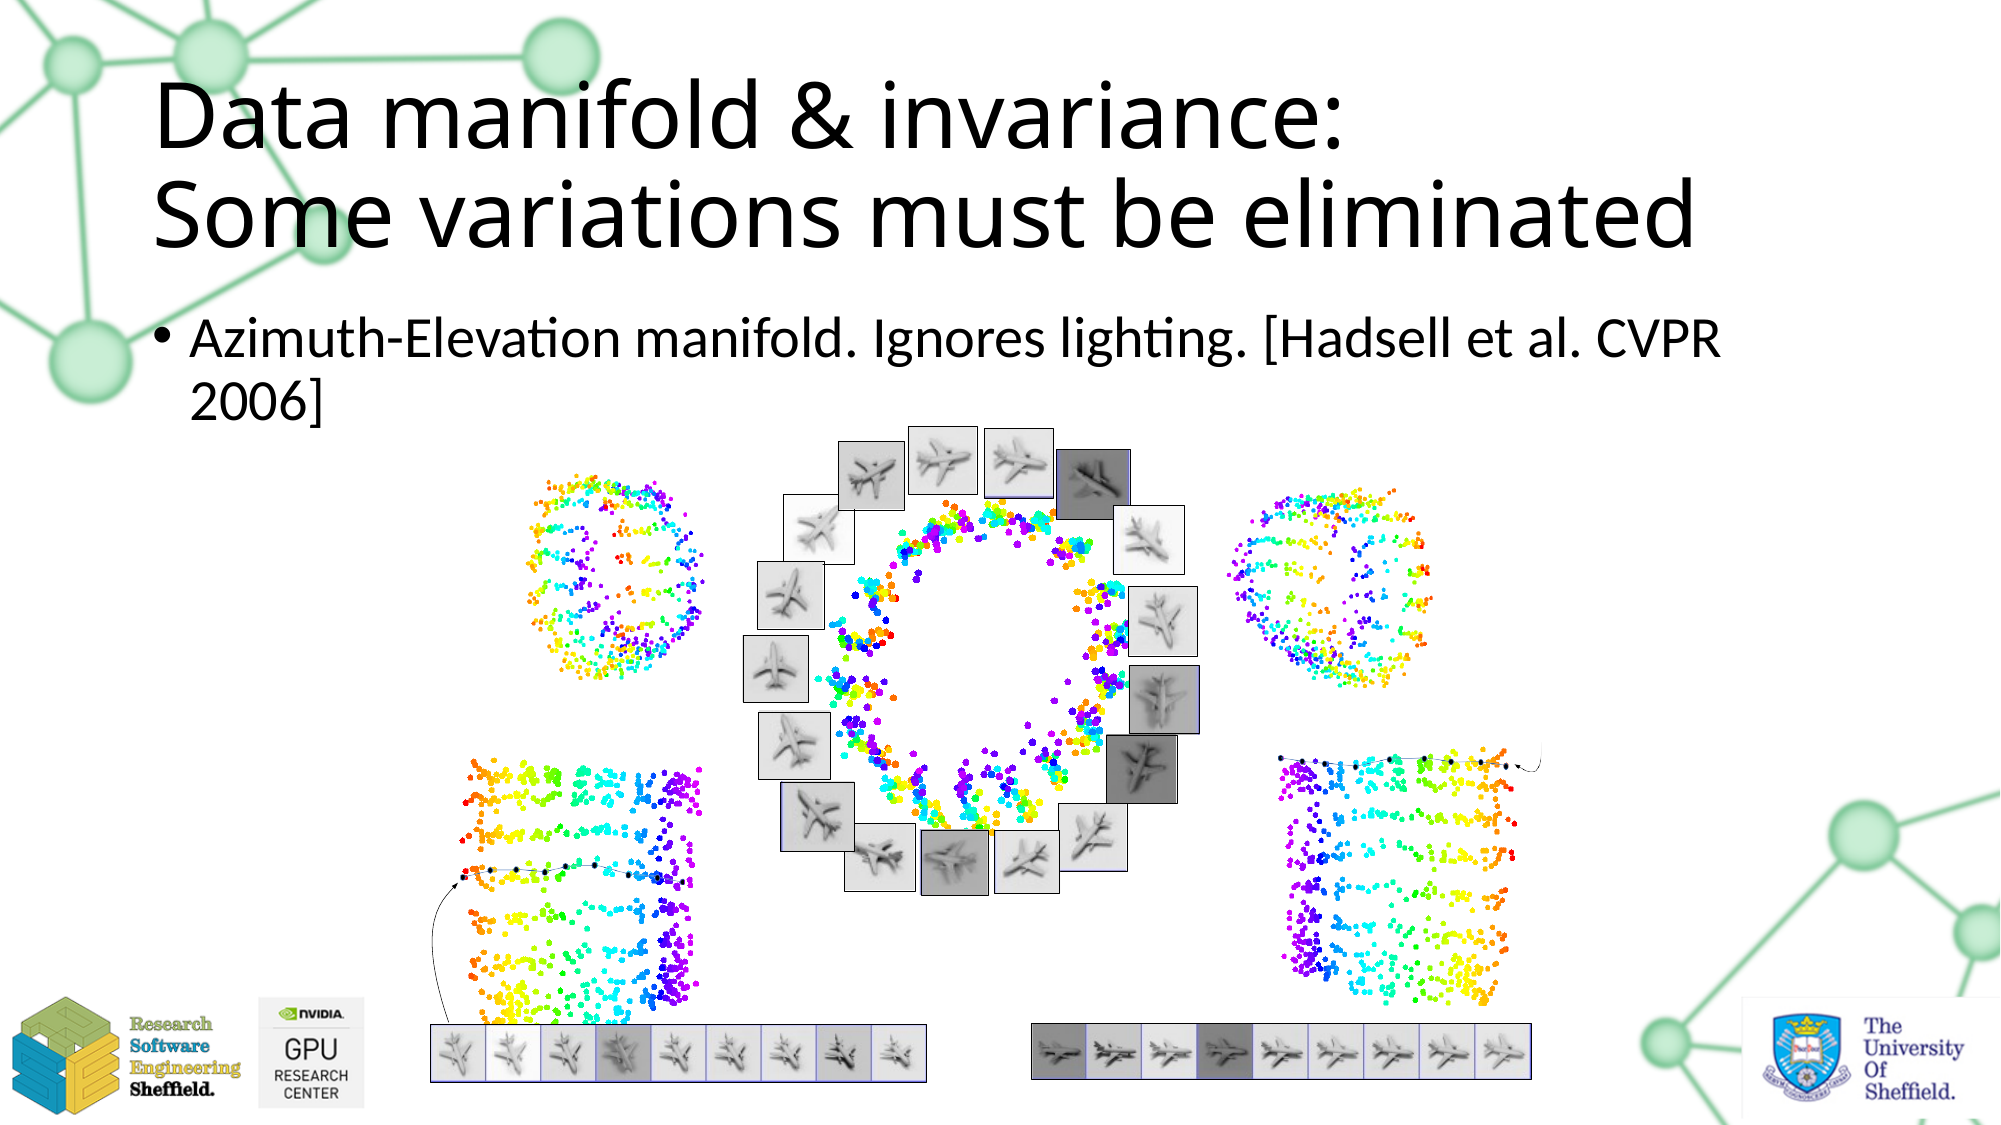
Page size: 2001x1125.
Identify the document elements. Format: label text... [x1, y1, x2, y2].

title Data manifold & invariance: Some variations must be eliminated [137, 59, 1863, 278]
picture [0, 0, 2001, 1125]
list Azimuth-Elevation manifold. Ignores lighting. [Hadsell et al. CVPR 2006] [137, 299, 1863, 1014]
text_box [429, 426, 1542, 1083]
